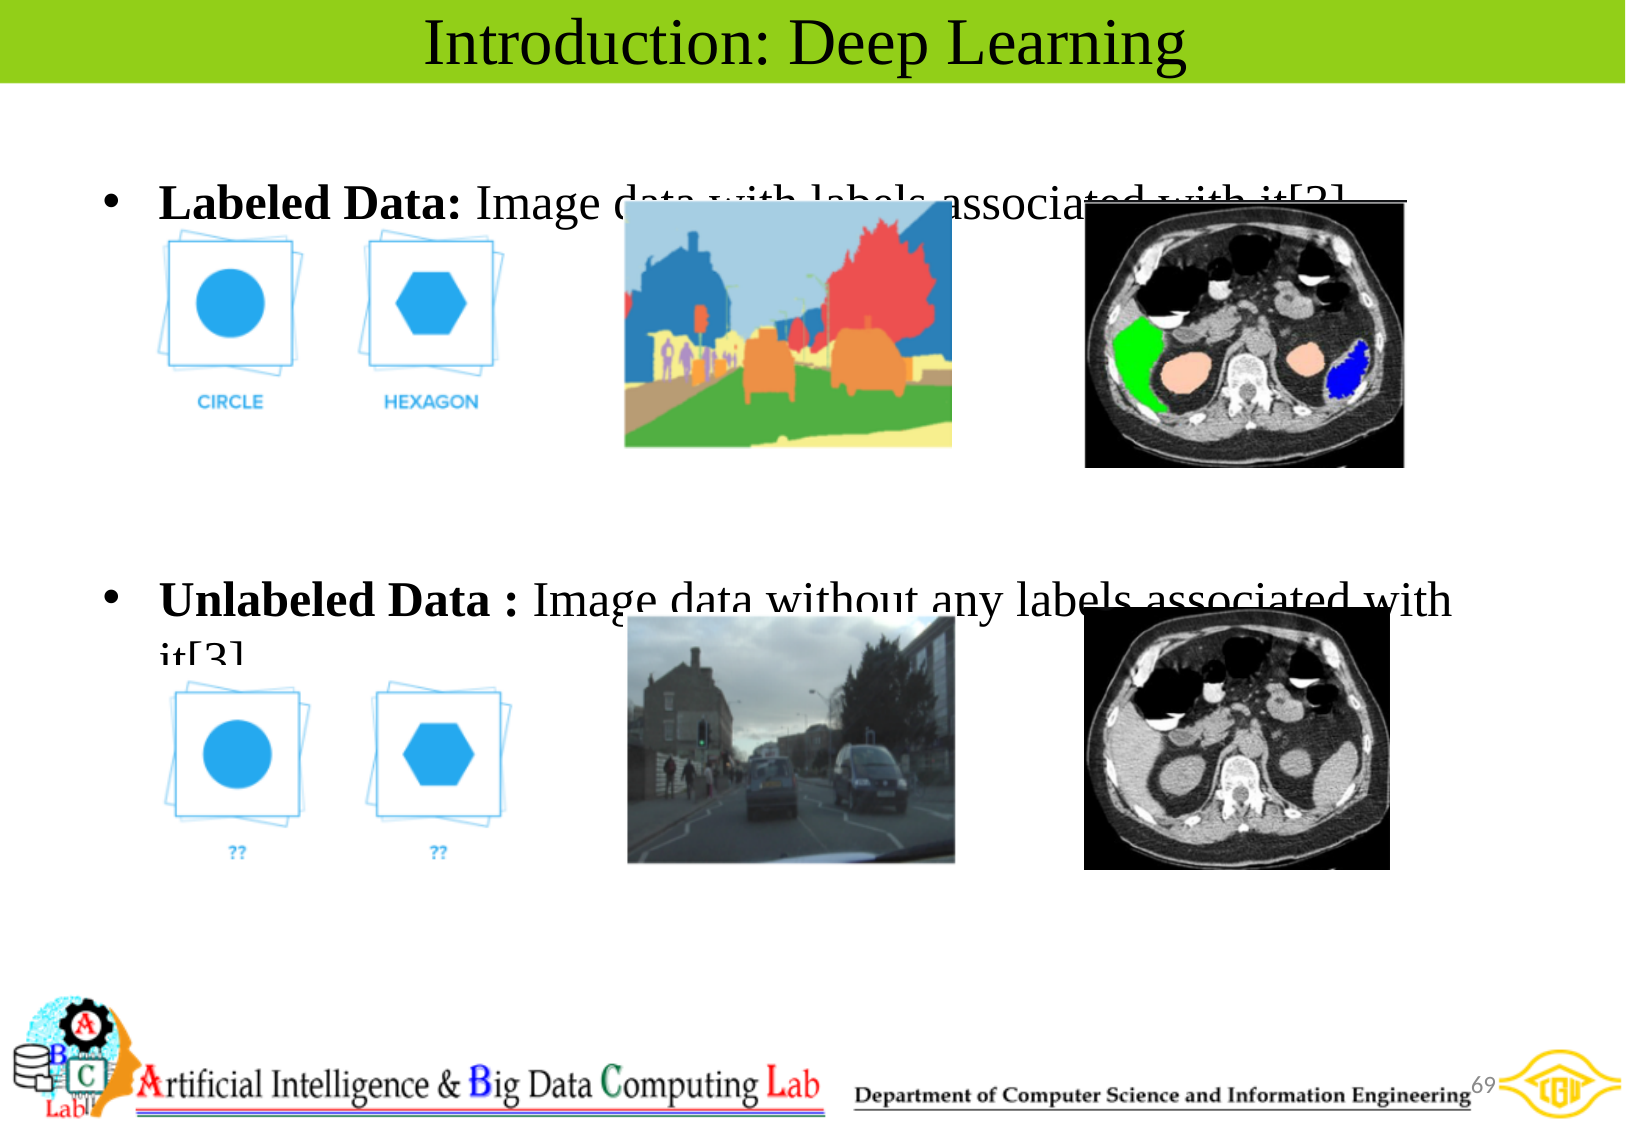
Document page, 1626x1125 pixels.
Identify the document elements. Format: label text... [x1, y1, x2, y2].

picture [0, 0, 1626, 1125]
list Labeled Data: Image data with labels associated with it[3]. Unlabeled Data : Image data without any labels associated with it[3]. [87, 162, 1550, 875]
slide_number 69 [1436, 1053, 1512, 1114]
title Introduction: Deep Learning [75, 0, 1538, 75]
